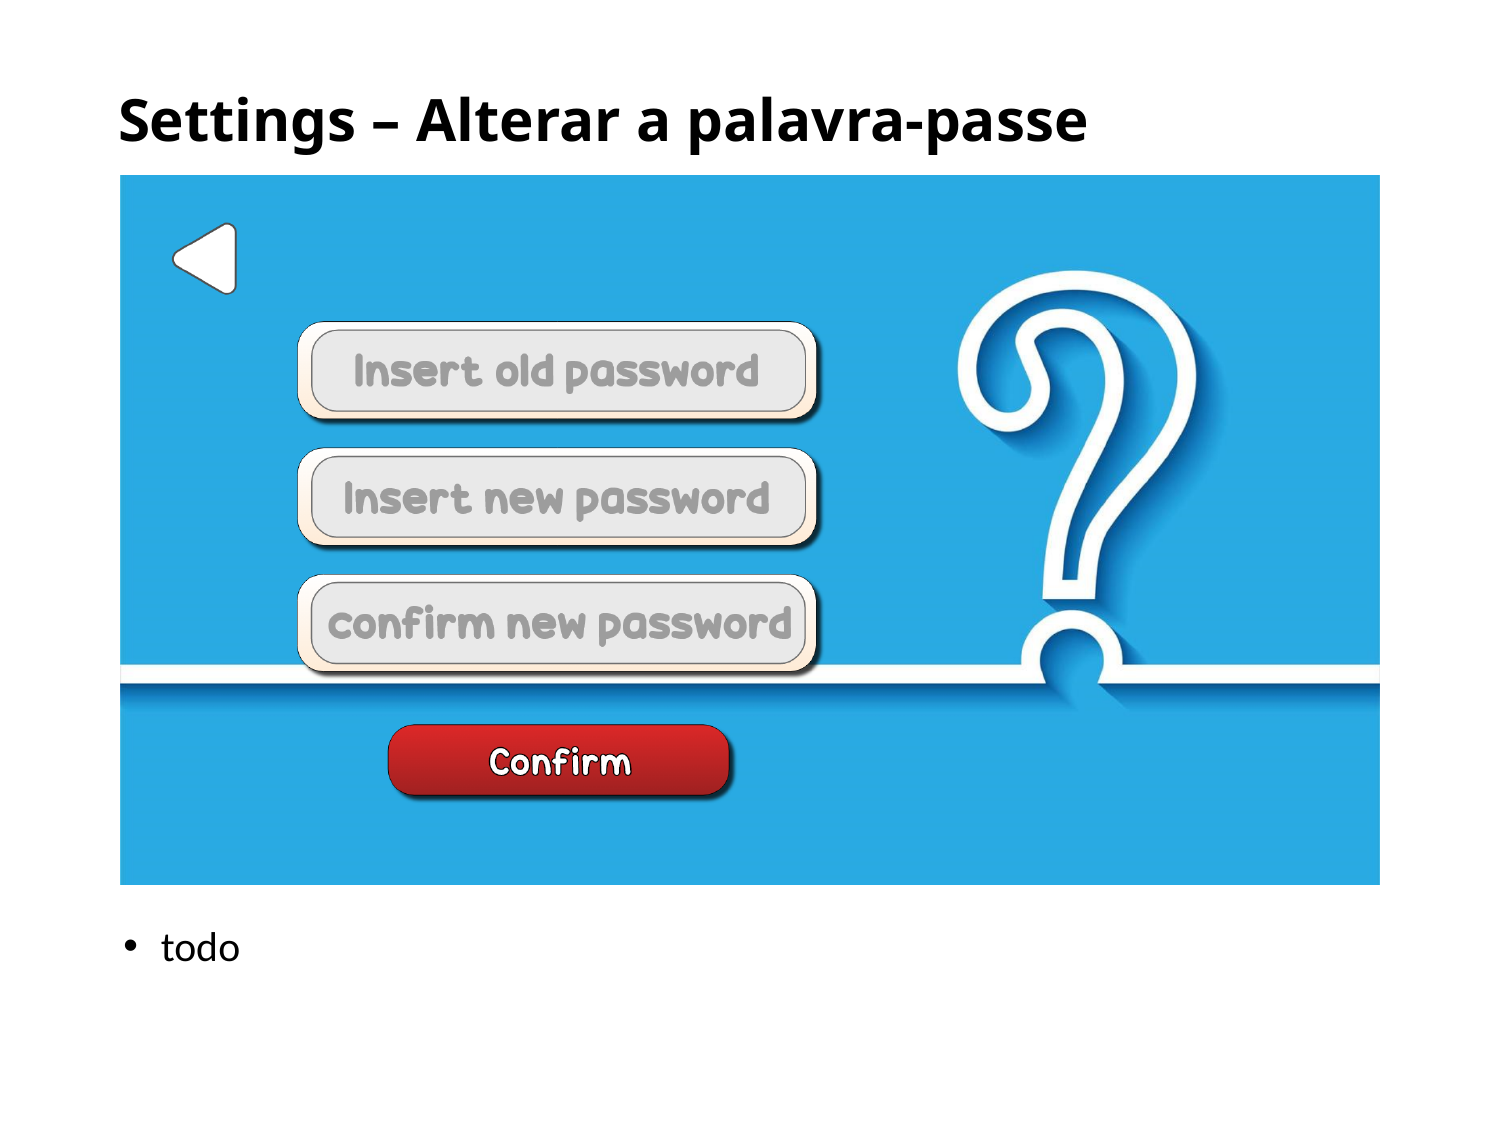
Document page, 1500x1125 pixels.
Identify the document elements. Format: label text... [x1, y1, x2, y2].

picture [120, 175, 1380, 885]
list todo [108, 917, 1403, 1087]
title Settings – Alterar a palavra-passe [103, 56, 1397, 188]
